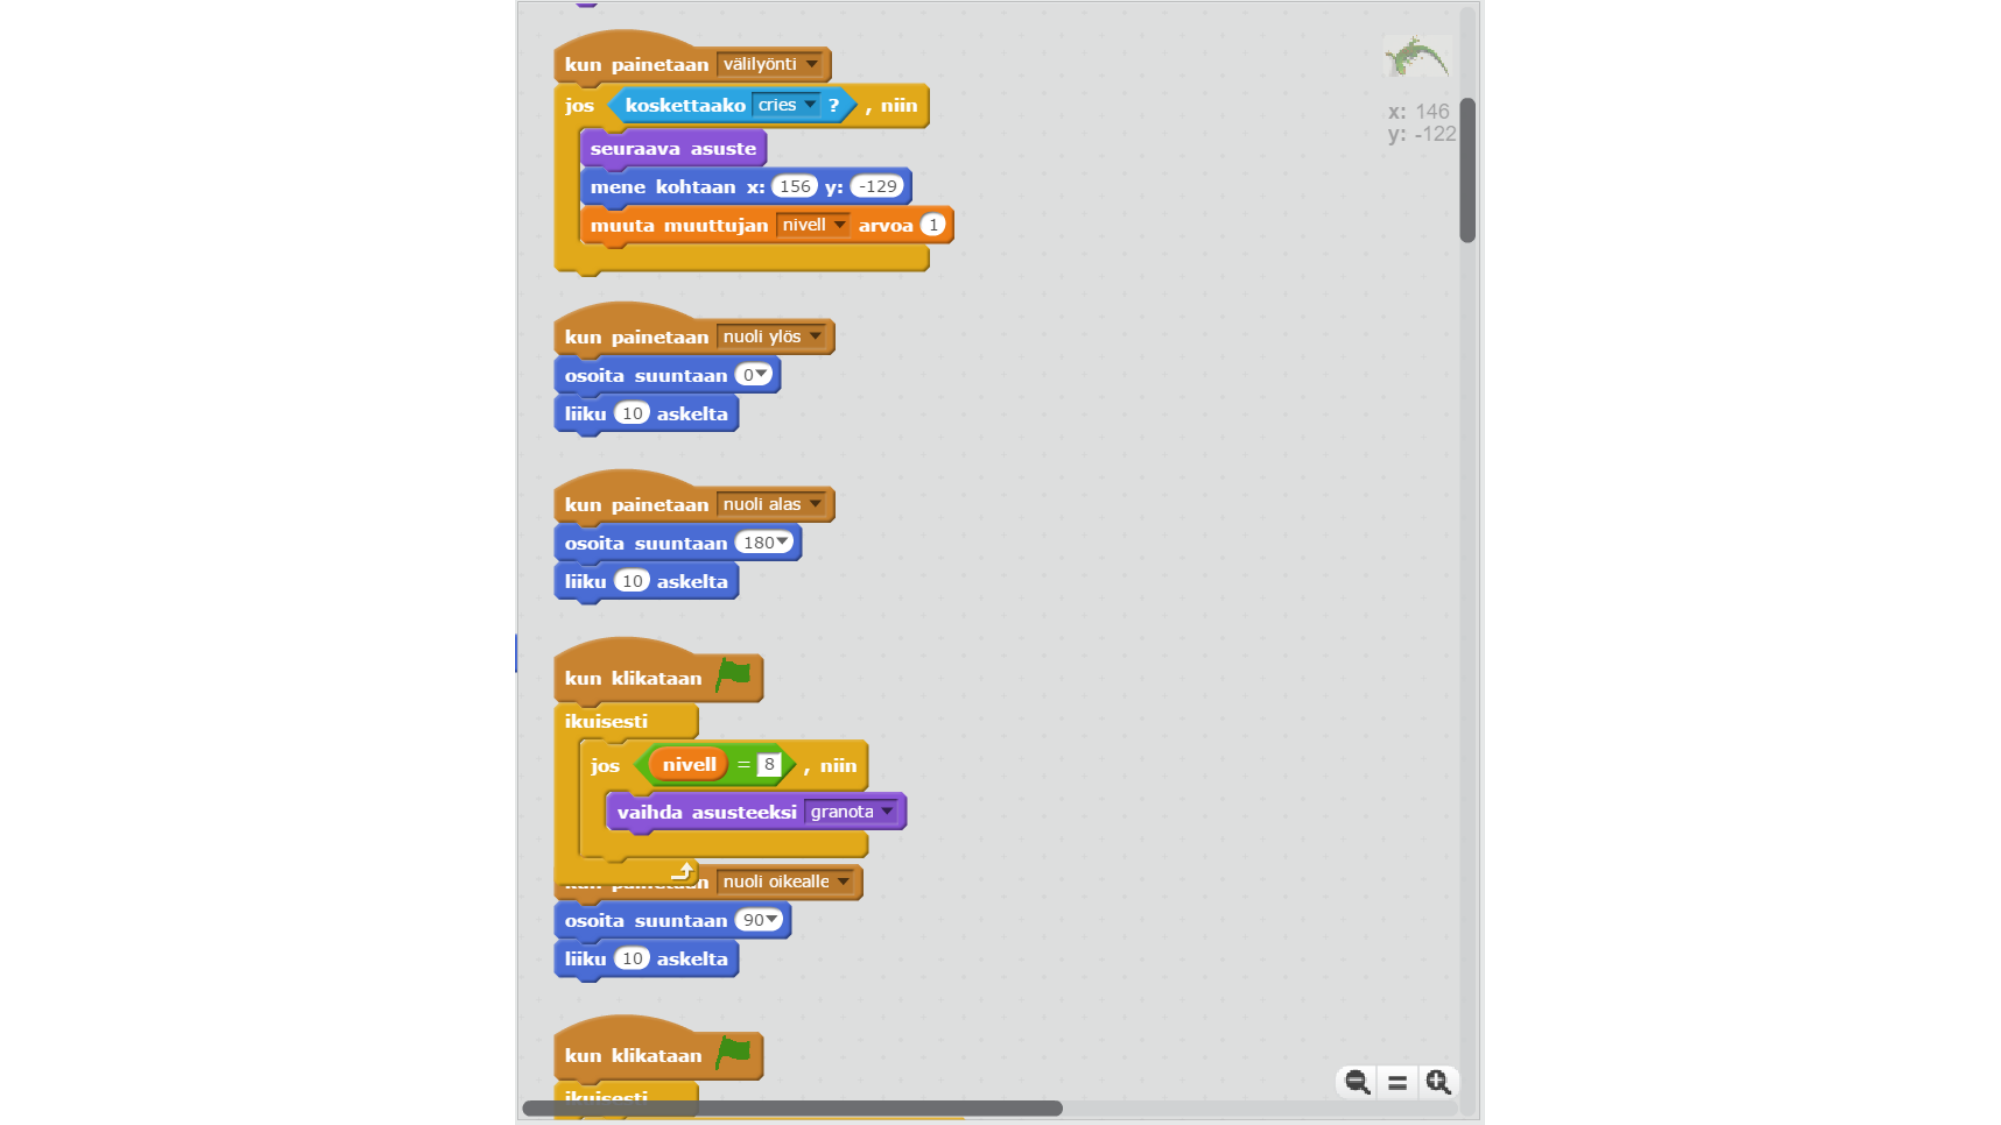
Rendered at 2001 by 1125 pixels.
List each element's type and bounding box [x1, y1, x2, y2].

list [515, 0, 1485, 1125]
